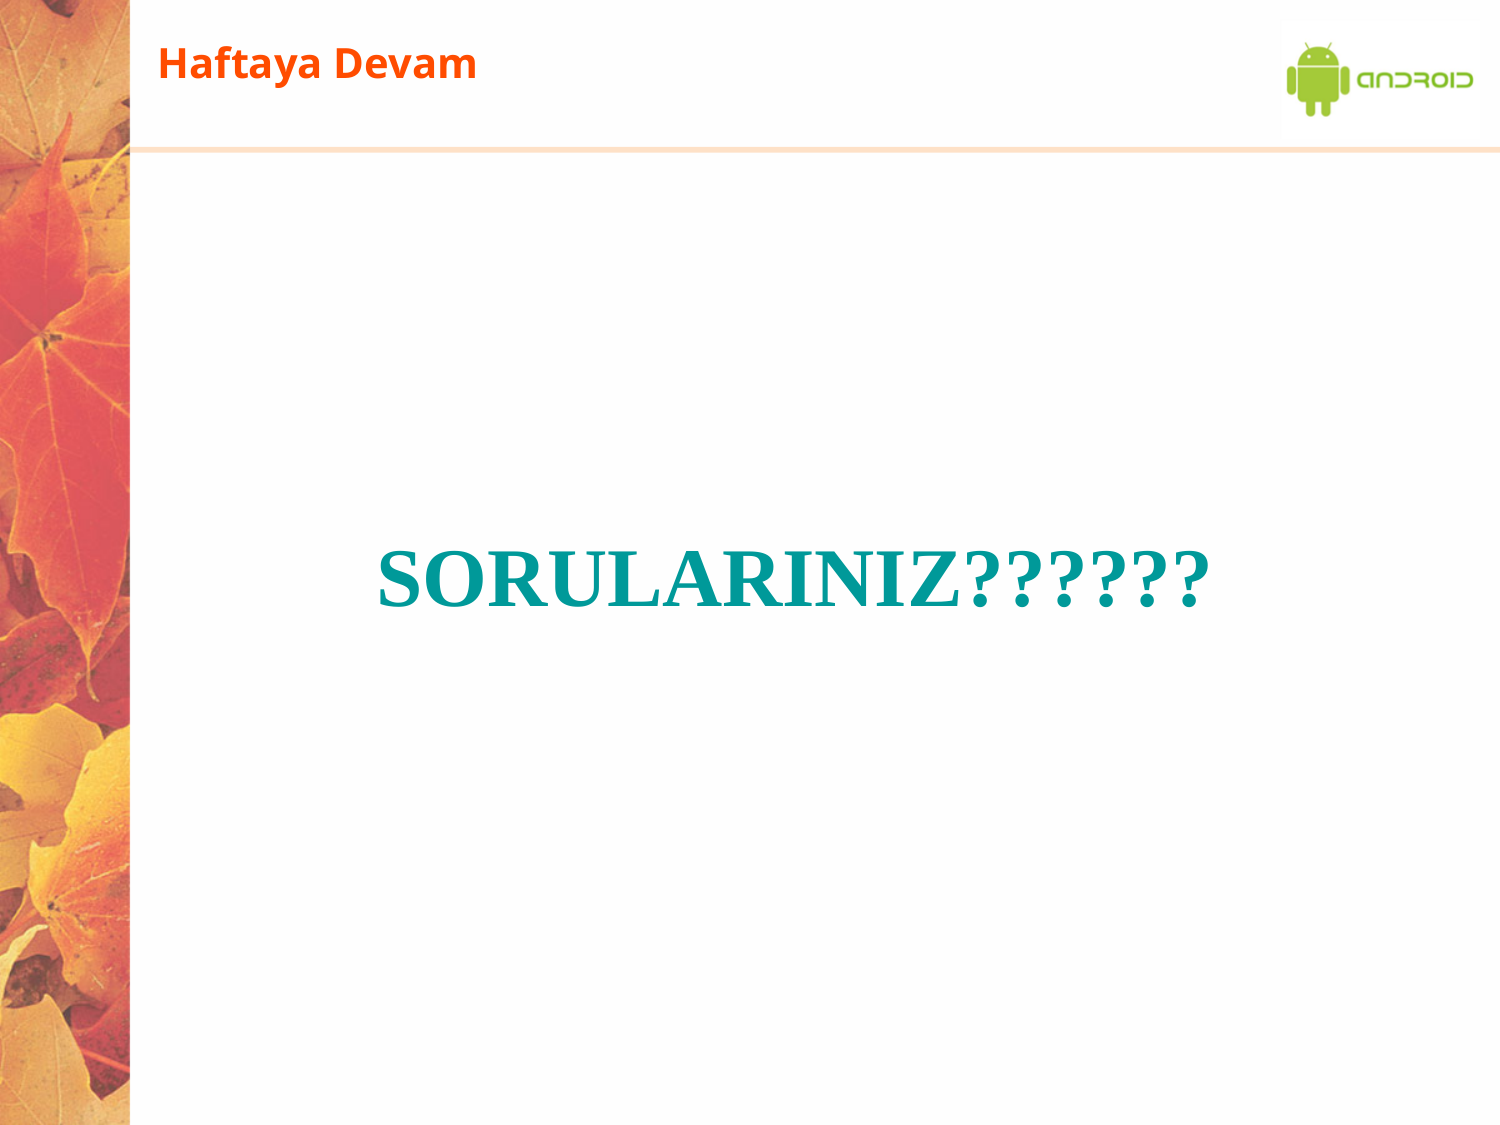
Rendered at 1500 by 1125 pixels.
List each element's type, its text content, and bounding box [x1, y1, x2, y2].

text_box Haftaya Devam [142, 29, 1247, 95]
picture [0, 0, 1500, 1125]
text_box SORULARINIZ?????? [361, 515, 1283, 630]
